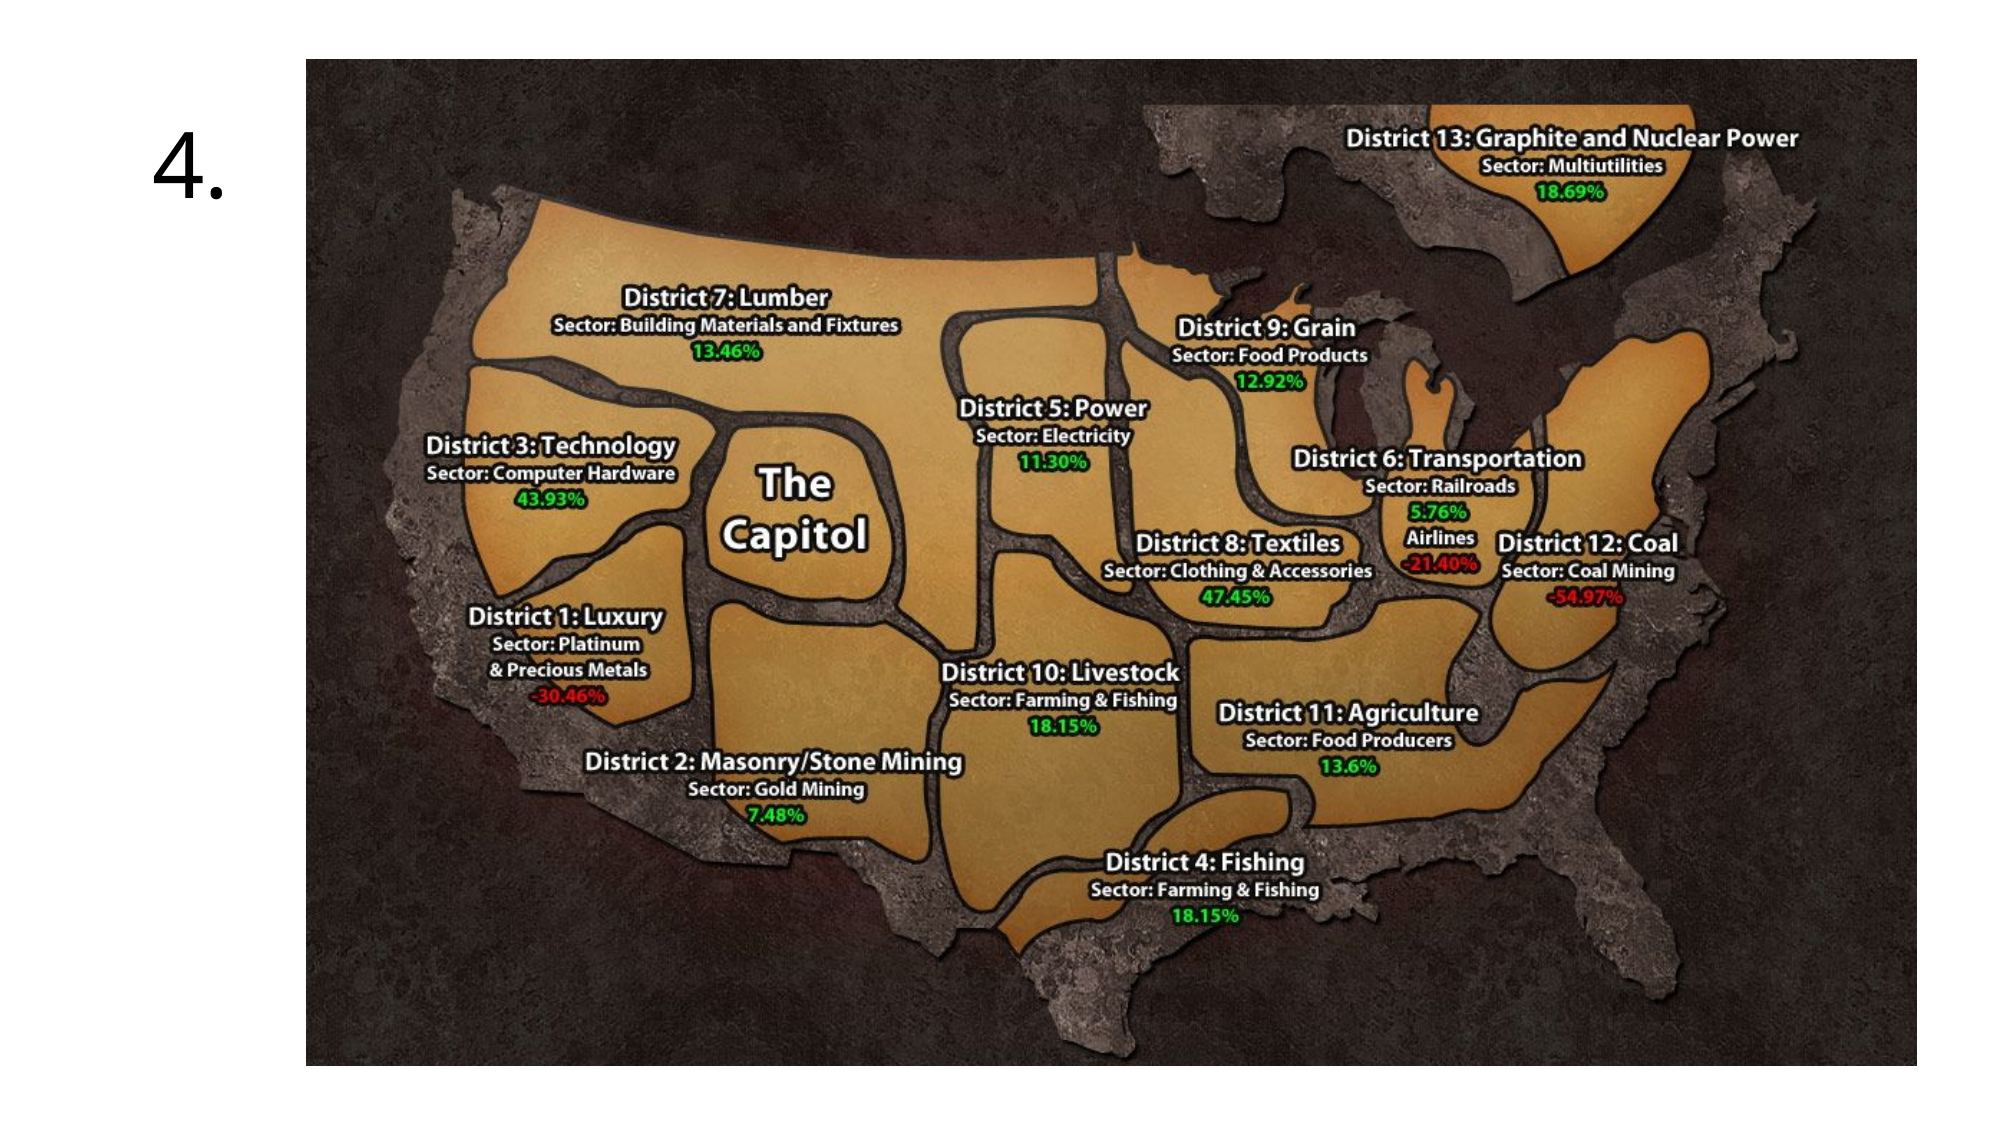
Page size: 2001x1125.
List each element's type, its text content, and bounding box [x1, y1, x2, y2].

title 4. [137, 59, 306, 278]
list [306, 59, 1917, 1066]
